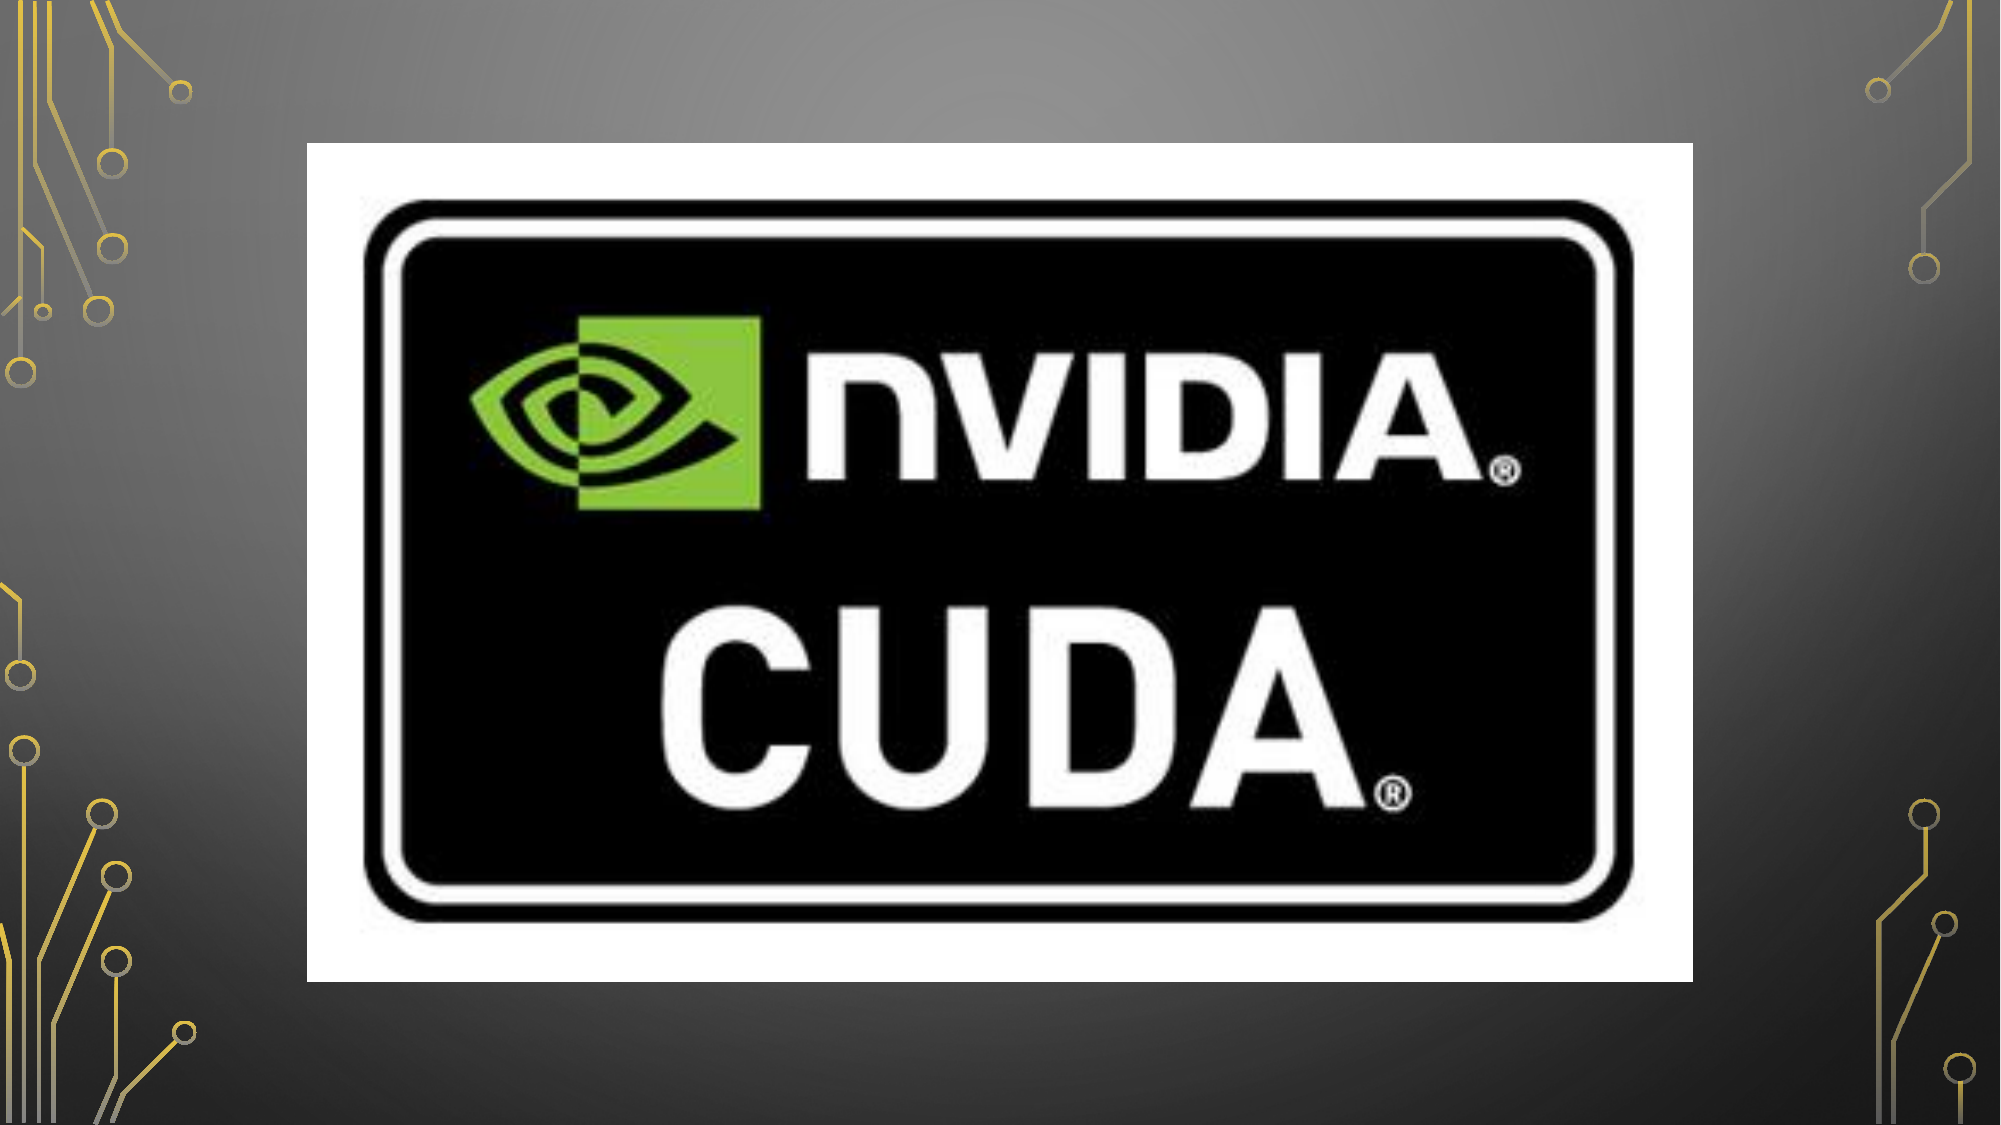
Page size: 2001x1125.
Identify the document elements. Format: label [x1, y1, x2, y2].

picture [307, 142, 1693, 983]
